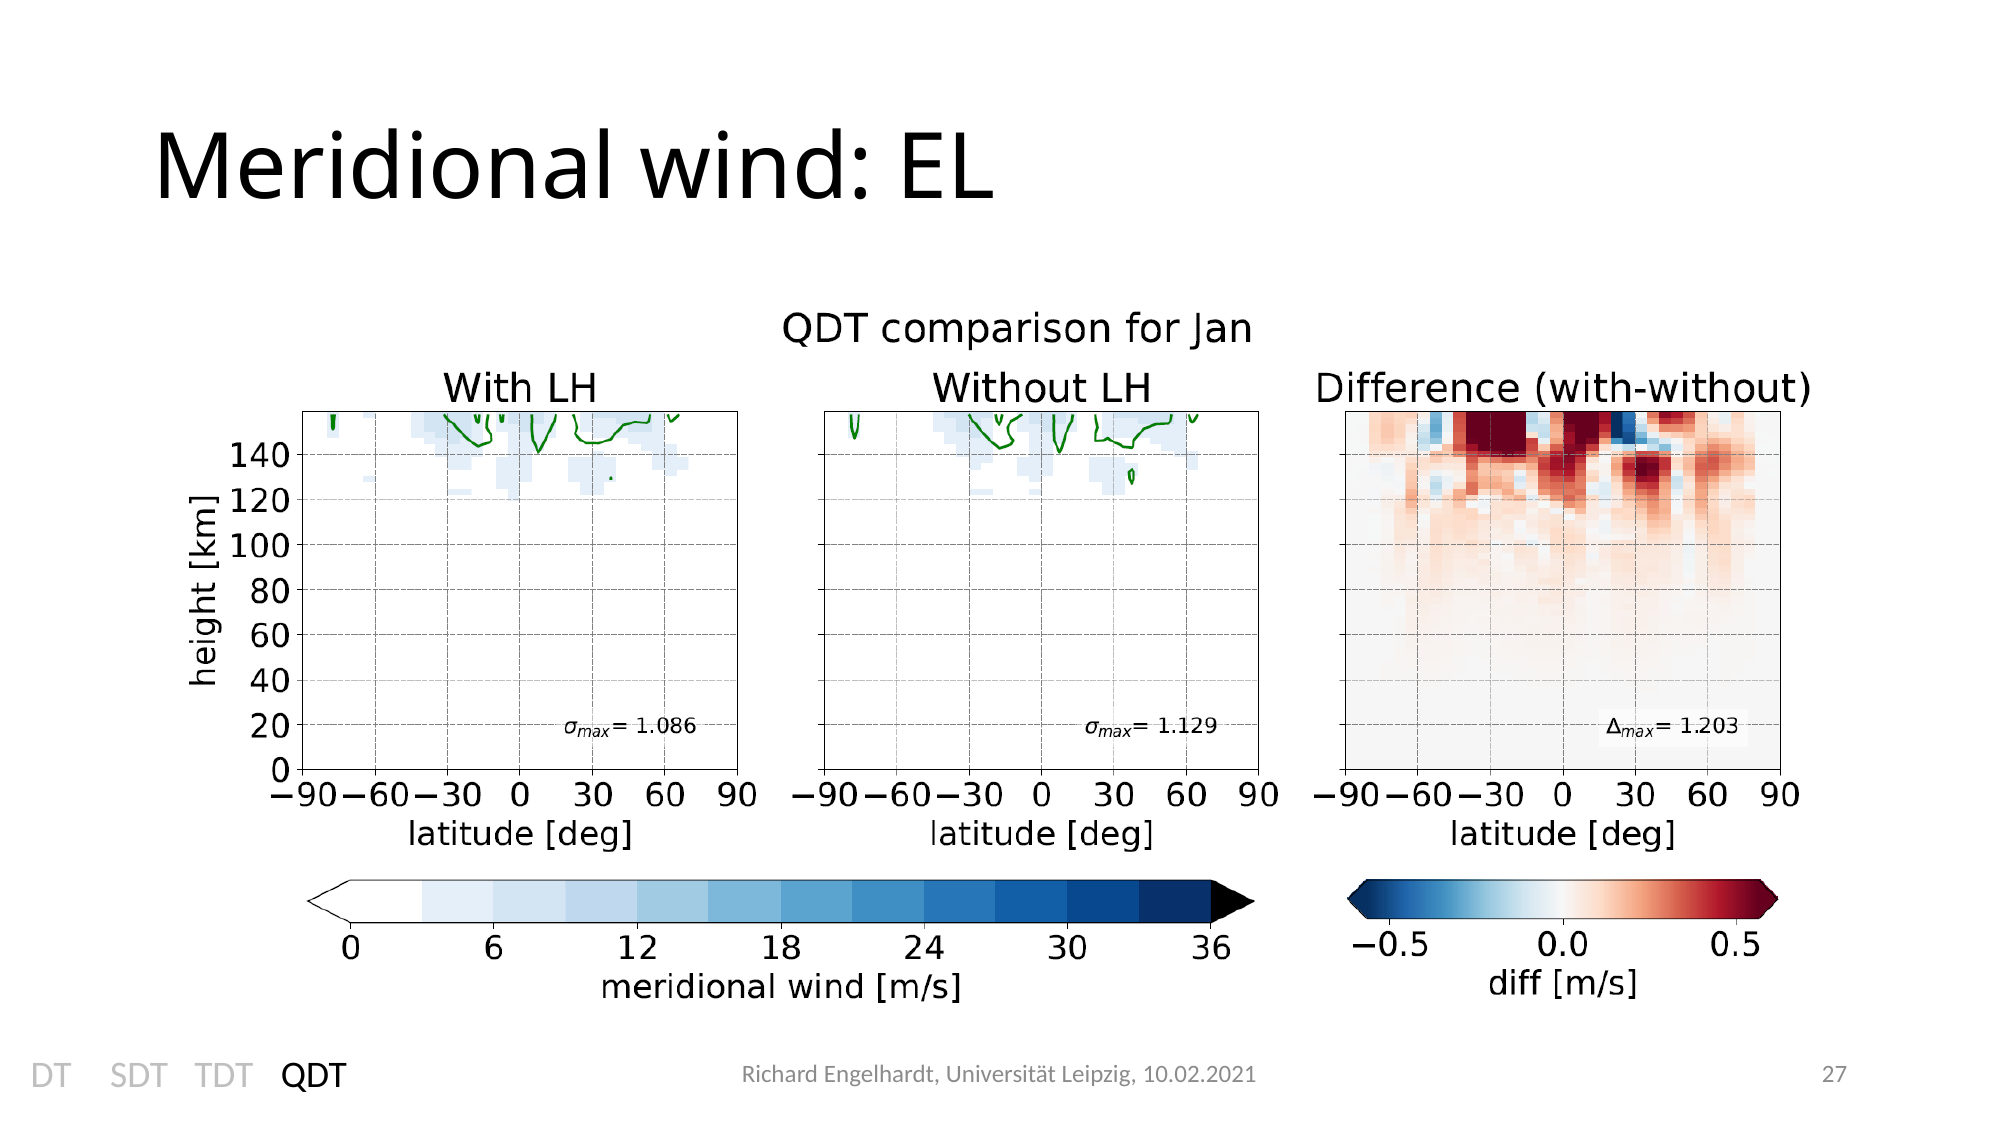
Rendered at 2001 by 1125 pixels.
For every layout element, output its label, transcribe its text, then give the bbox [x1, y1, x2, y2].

footer Richard Engelhardt, Universität Leipzig, 10.02.2021 [662, 1042, 1338, 1103]
text_box QDT [266, 1042, 374, 1103]
text_box DT [15, 1042, 95, 1103]
title Meridional wind: EL [137, 59, 1863, 278]
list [179, 299, 1821, 1014]
text_box TDT [179, 1042, 266, 1103]
slide_number 27 [1412, 1042, 1863, 1103]
text_box SDT [95, 1042, 179, 1103]
